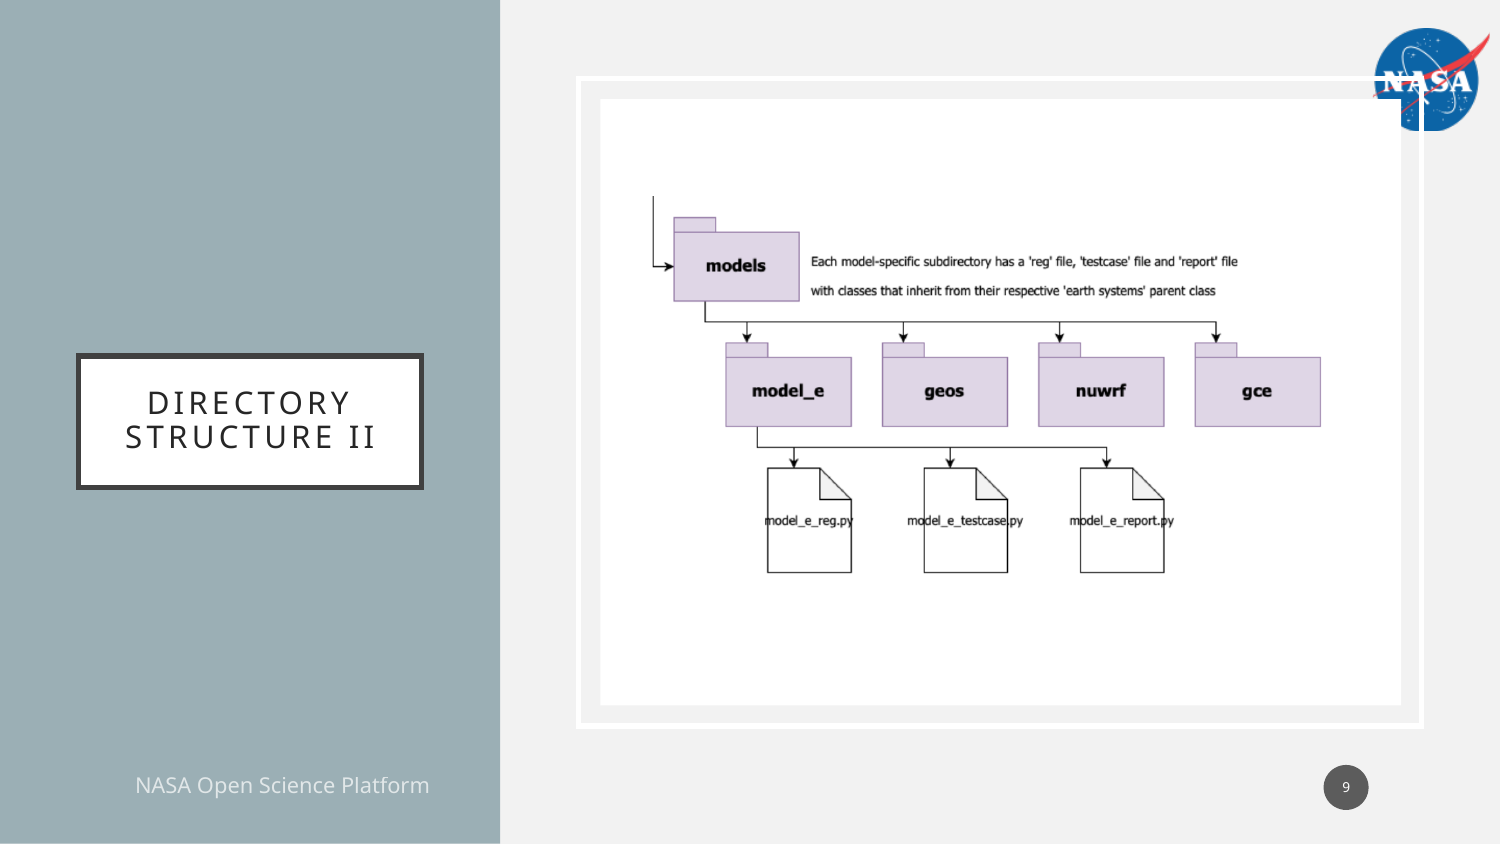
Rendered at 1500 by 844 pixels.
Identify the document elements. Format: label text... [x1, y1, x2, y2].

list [625, 196, 1381, 609]
slide_number 9 [1323, 764, 1369, 810]
text_box [578, 78, 1422, 727]
text_box [599, 98, 1402, 707]
text_box [0, 0, 501, 844]
footer NASA Open Science Platform [120, 767, 784, 807]
title Directory Structure II [76, 353, 424, 490]
